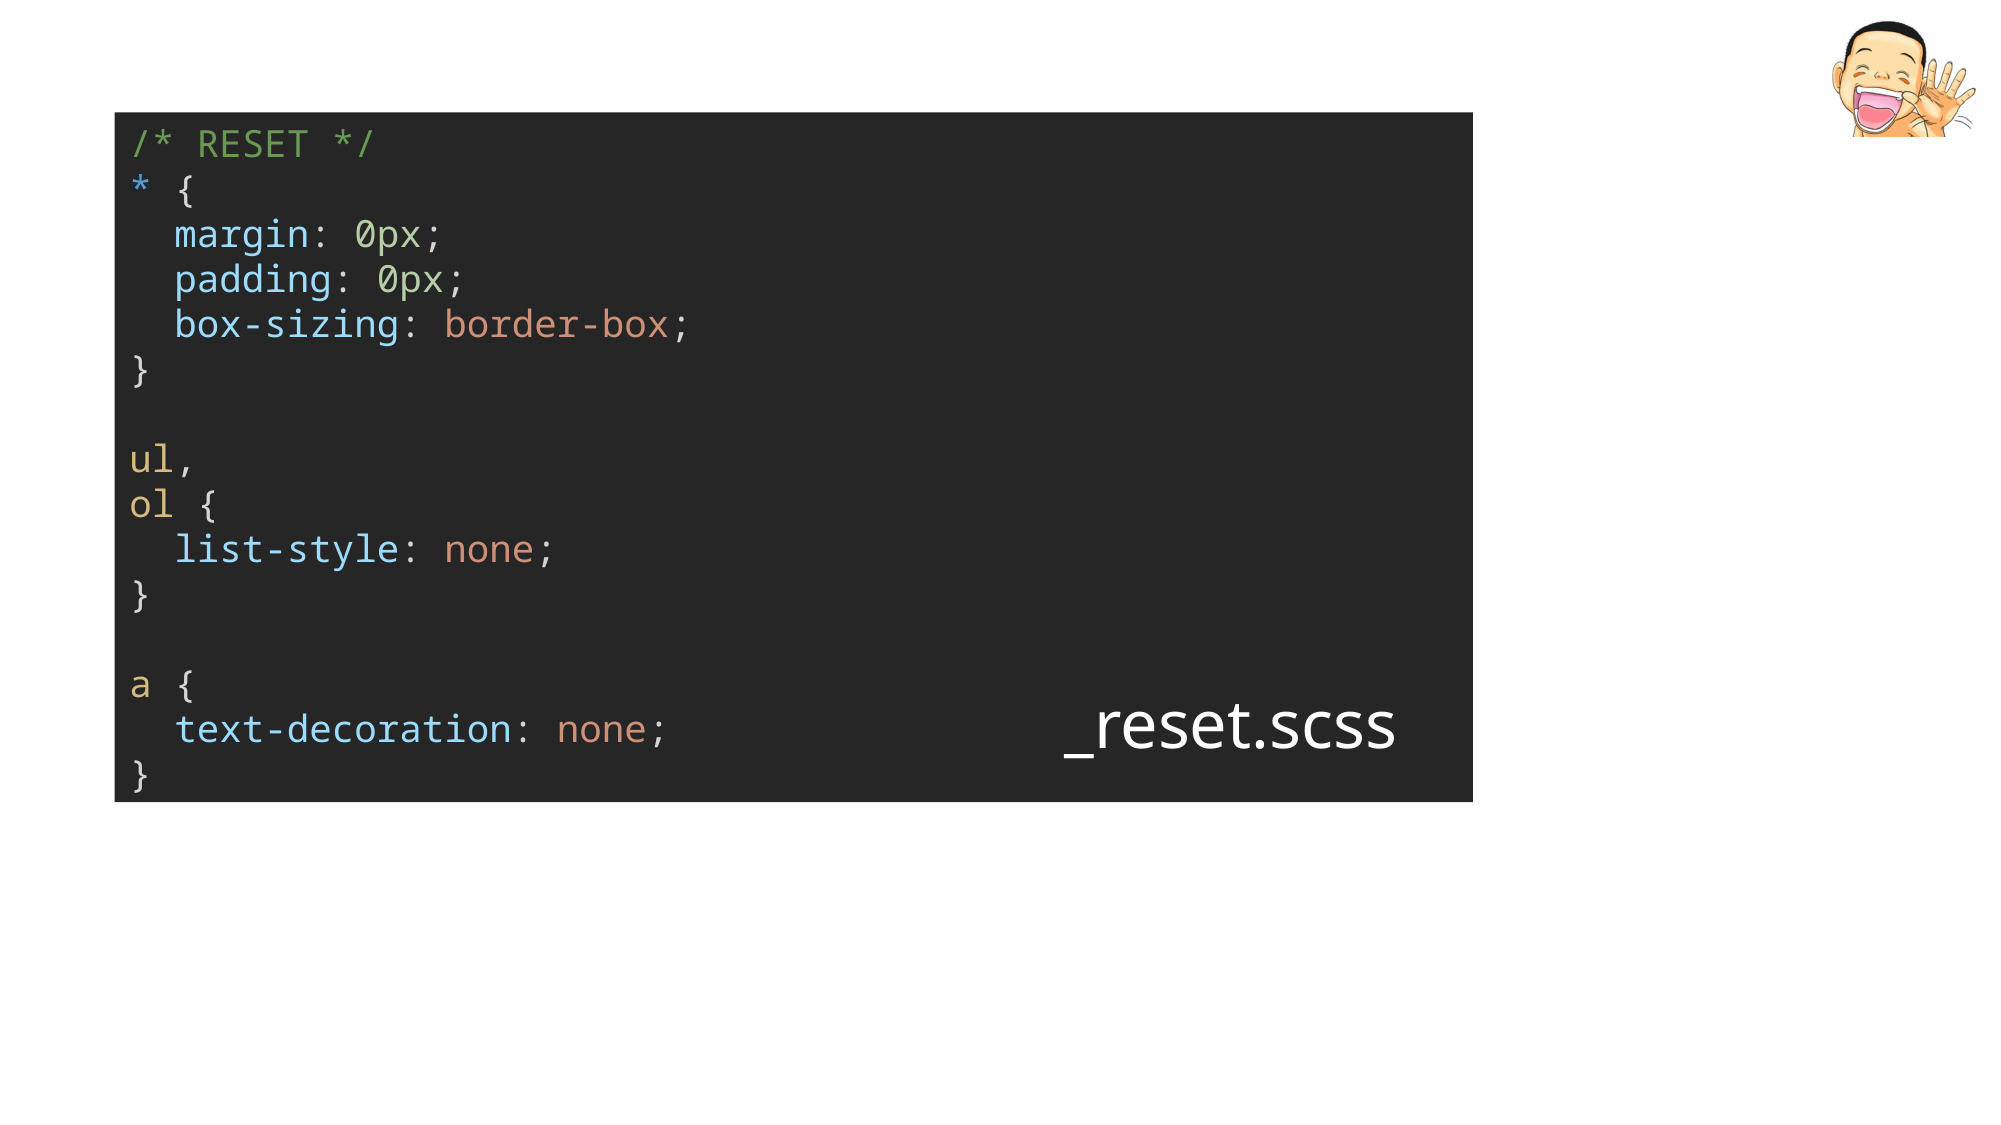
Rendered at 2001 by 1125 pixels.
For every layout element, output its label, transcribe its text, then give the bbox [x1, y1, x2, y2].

text_box /* RESET */ * { margin: 0px; padding: 0px; box-sizing: border-box; } ul, ol { list-style: none; } a { text-decoration: none; } [114, 112, 1473, 803]
picture [1808, 0, 2000, 137]
text_box _reset.scss [1049, 674, 1413, 770]
